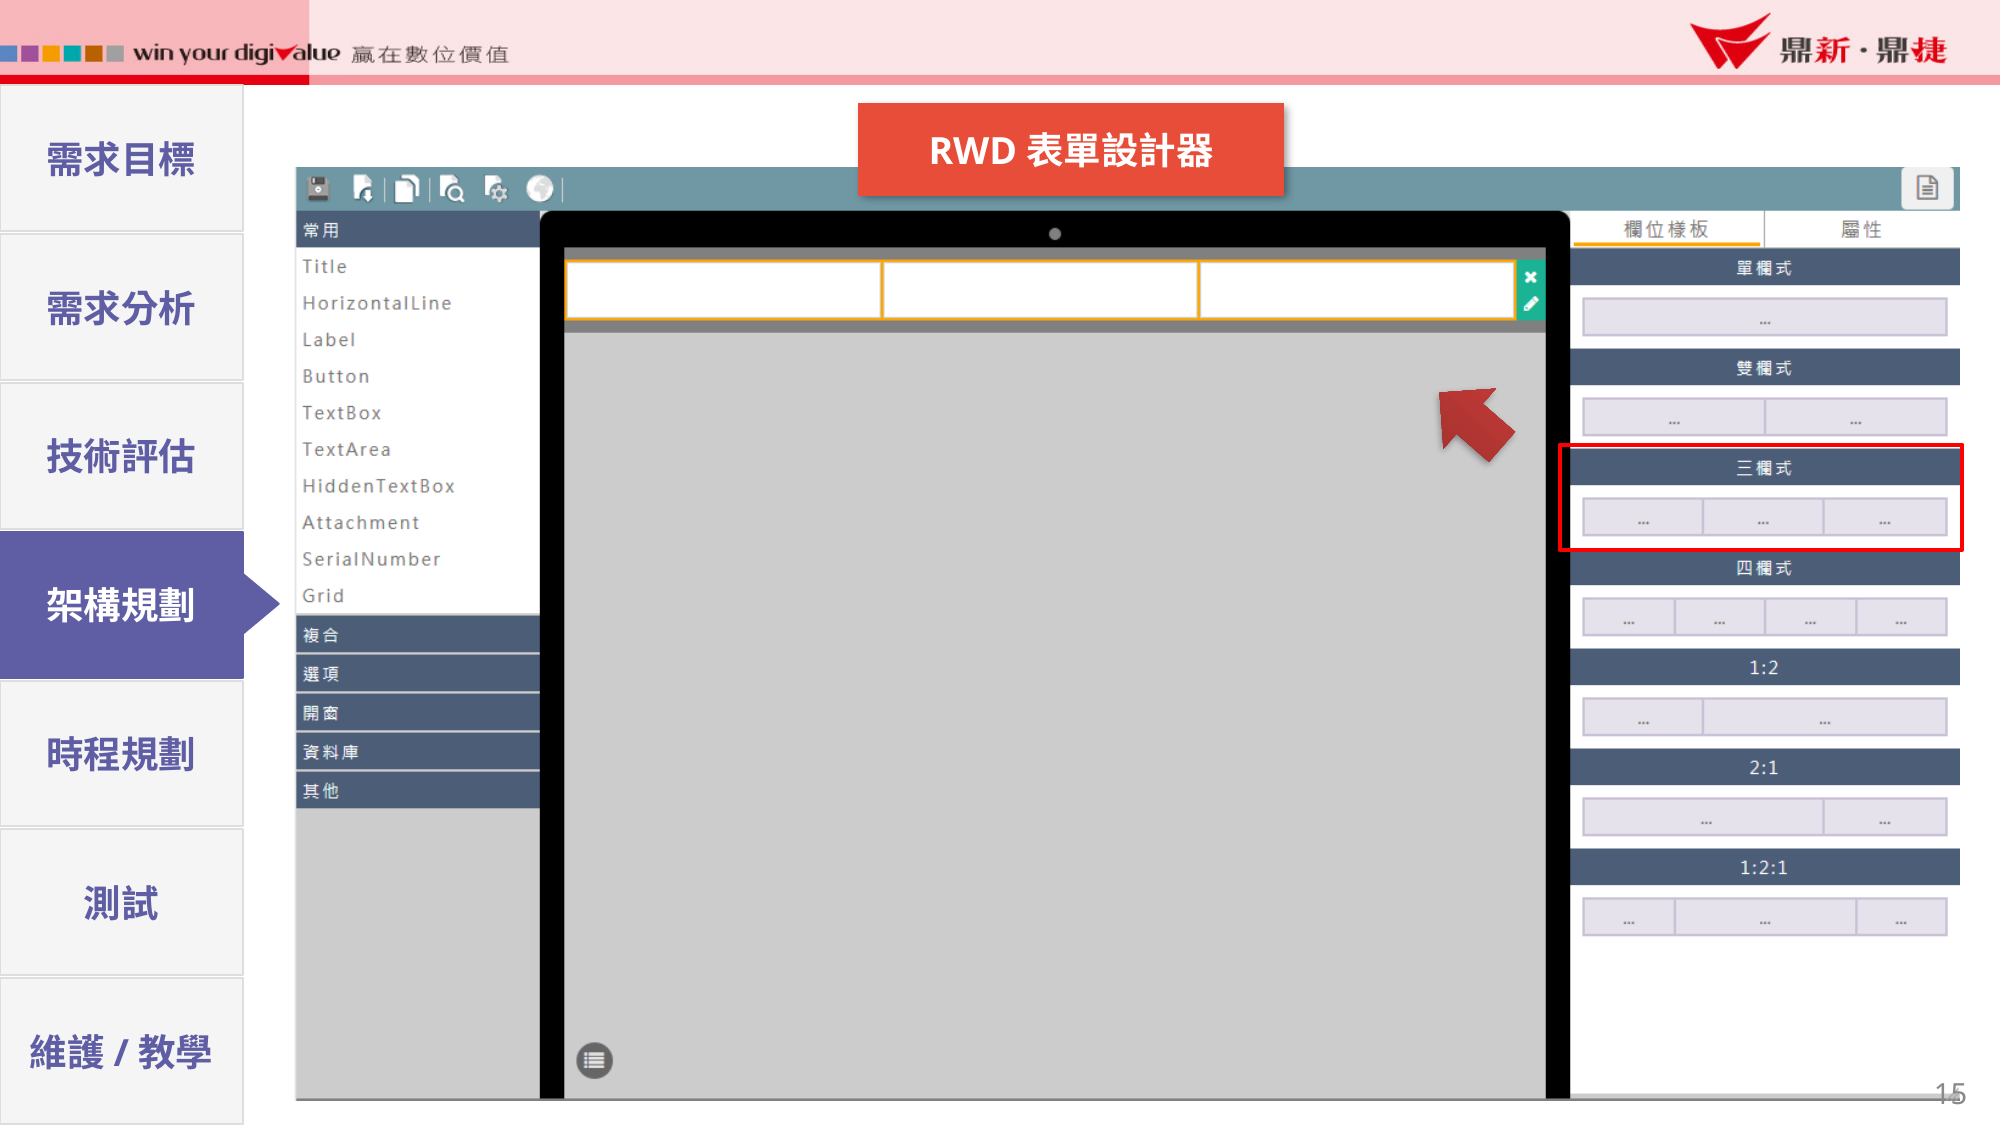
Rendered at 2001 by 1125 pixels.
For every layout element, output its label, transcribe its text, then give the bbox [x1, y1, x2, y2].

text_box 架構規劃 [0, 531, 245, 679]
text_box 測試 [0, 827, 245, 976]
text_box 需求分析 [0, 232, 245, 381]
text_box 技術評估 [0, 381, 245, 531]
picture [0, 0, 2000, 85]
text_box RWD表單設計器 [856, 101, 1286, 166]
slide_number 15 [1897, 1065, 2000, 1125]
picture [293, 167, 1960, 1101]
text_box 需求目標 [0, 83, 245, 232]
text_box [241, 572, 281, 636]
text_box 時程規劃 [0, 679, 245, 827]
text_box 維護/教學 [0, 976, 245, 1125]
